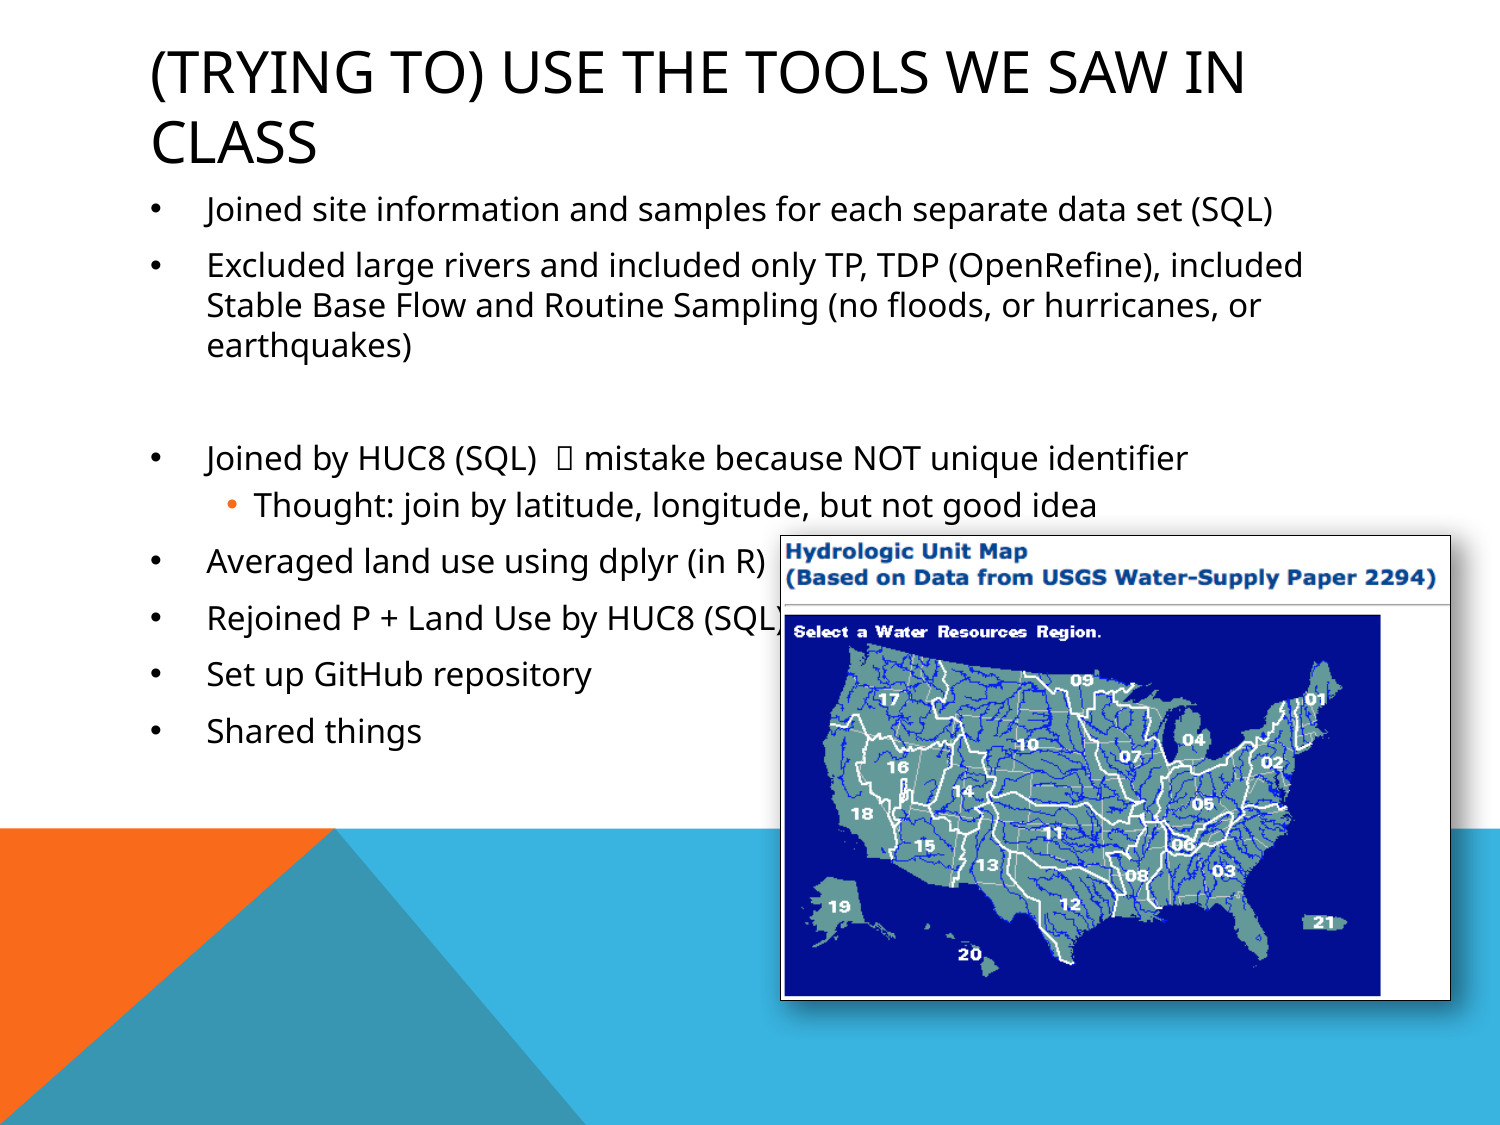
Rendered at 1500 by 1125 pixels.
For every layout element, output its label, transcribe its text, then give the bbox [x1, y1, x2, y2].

picture [780, 534, 1451, 1001]
list Joined site information and samples for each separate data set (SQL) Excluded large rivers and included only TP, TDP (OpenRefine), included Stable Base Flow and Routine Sampling (no floods, or hurricanes, or earthquakes) Joined by HUC8 (SQL)  mistake because NOT unique identifier Thought: join by latitude, longitude, but not good idea Averaged land use using dplyr (in R) Rejoined P + Land Use by HUC8 (SQL) Set up GitHub repository Shared things [135, 180, 1369, 768]
title (Trying to) USe THE TOOLS WE SAW IN CLASS [135, 60, 1369, 150]
